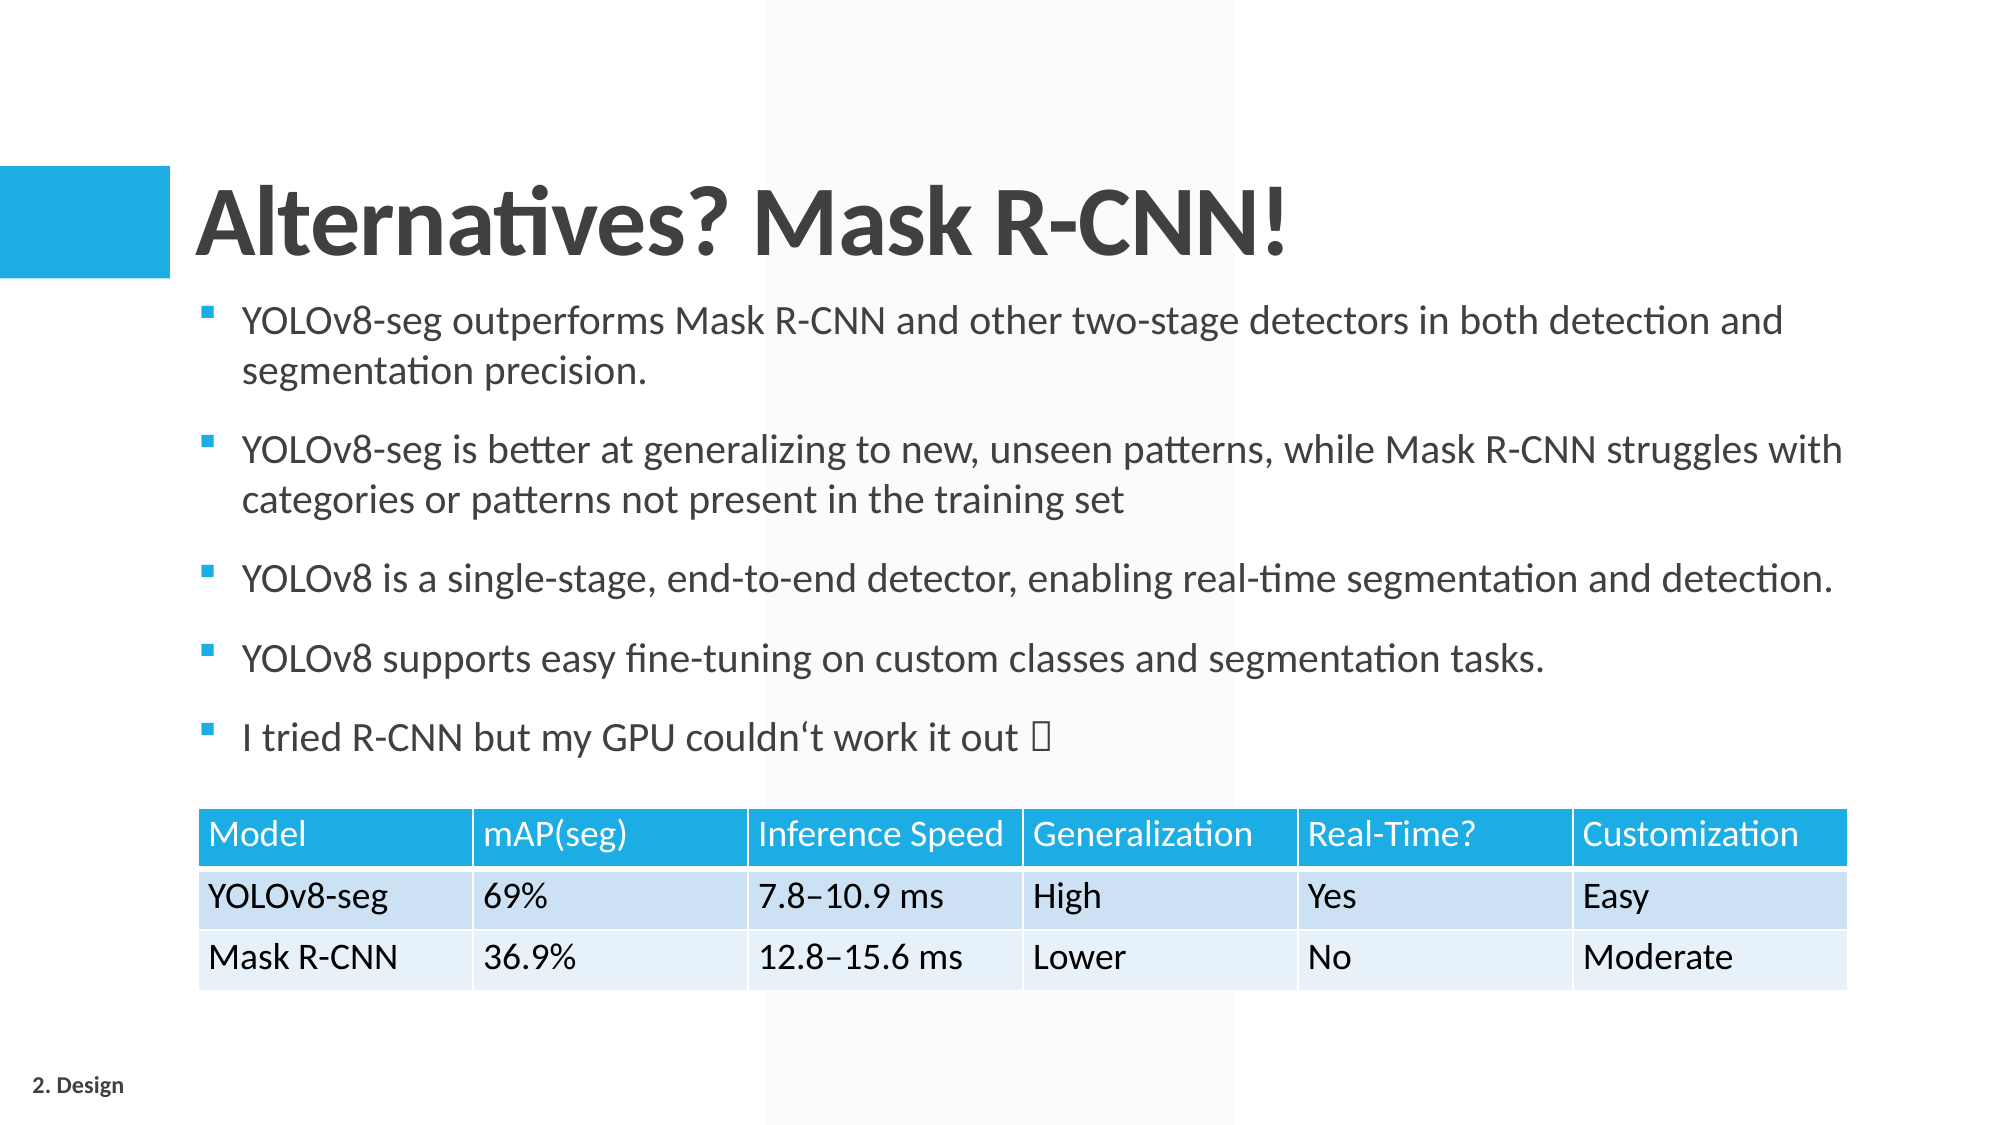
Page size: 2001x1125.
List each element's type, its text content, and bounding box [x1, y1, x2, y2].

table_cell Lower [1024, 931, 1297, 990]
table_header Generalization [1024, 809, 1297, 866]
table_header Customization [1574, 809, 1847, 866]
table_cell 7.8–10.9 ms [749, 872, 1022, 929]
table_header mAP(seg) [474, 809, 747, 866]
table_cell Yes [1299, 872, 1572, 929]
table_cell Moderate [1574, 931, 1847, 990]
table_cell 69% [474, 872, 747, 929]
table_header Model [199, 809, 472, 866]
table_cell Easy [1574, 872, 1847, 929]
title Alternatives? Mask R-CNN! [180, 47, 1830, 285]
table_header Inference Speed [749, 809, 1022, 866]
table_cell 36.9% [474, 931, 747, 990]
table_header Real-Time? [1299, 809, 1572, 866]
table_cell Mask R-CNN [199, 931, 472, 990]
table_cell 12.8–15.6 ms [749, 931, 1022, 990]
table_cell High [1024, 872, 1297, 929]
table_cell YOLOv8-seg [199, 872, 472, 929]
text_box 2. Design [21, 1068, 232, 1108]
list YOLOv8-seg outperforms Mask R-CNN and other two-stage detectors in both detection and segmentation precision. YOLOv8-seg is better at generalizing to new, unseen patterns, while Mask R-CNN struggles with categories or patterns not present in the training set YOLOv8 is a single-stage, end-to-end detector, enabling real-time segmentation and detection. YOLOv8 supports easy fine-tuning on custom classes and segmentation tasks. I tried R-CNN but my GPU couldn‘t work it out  [198, 285, 1849, 796]
table_cell No [1299, 931, 1572, 990]
